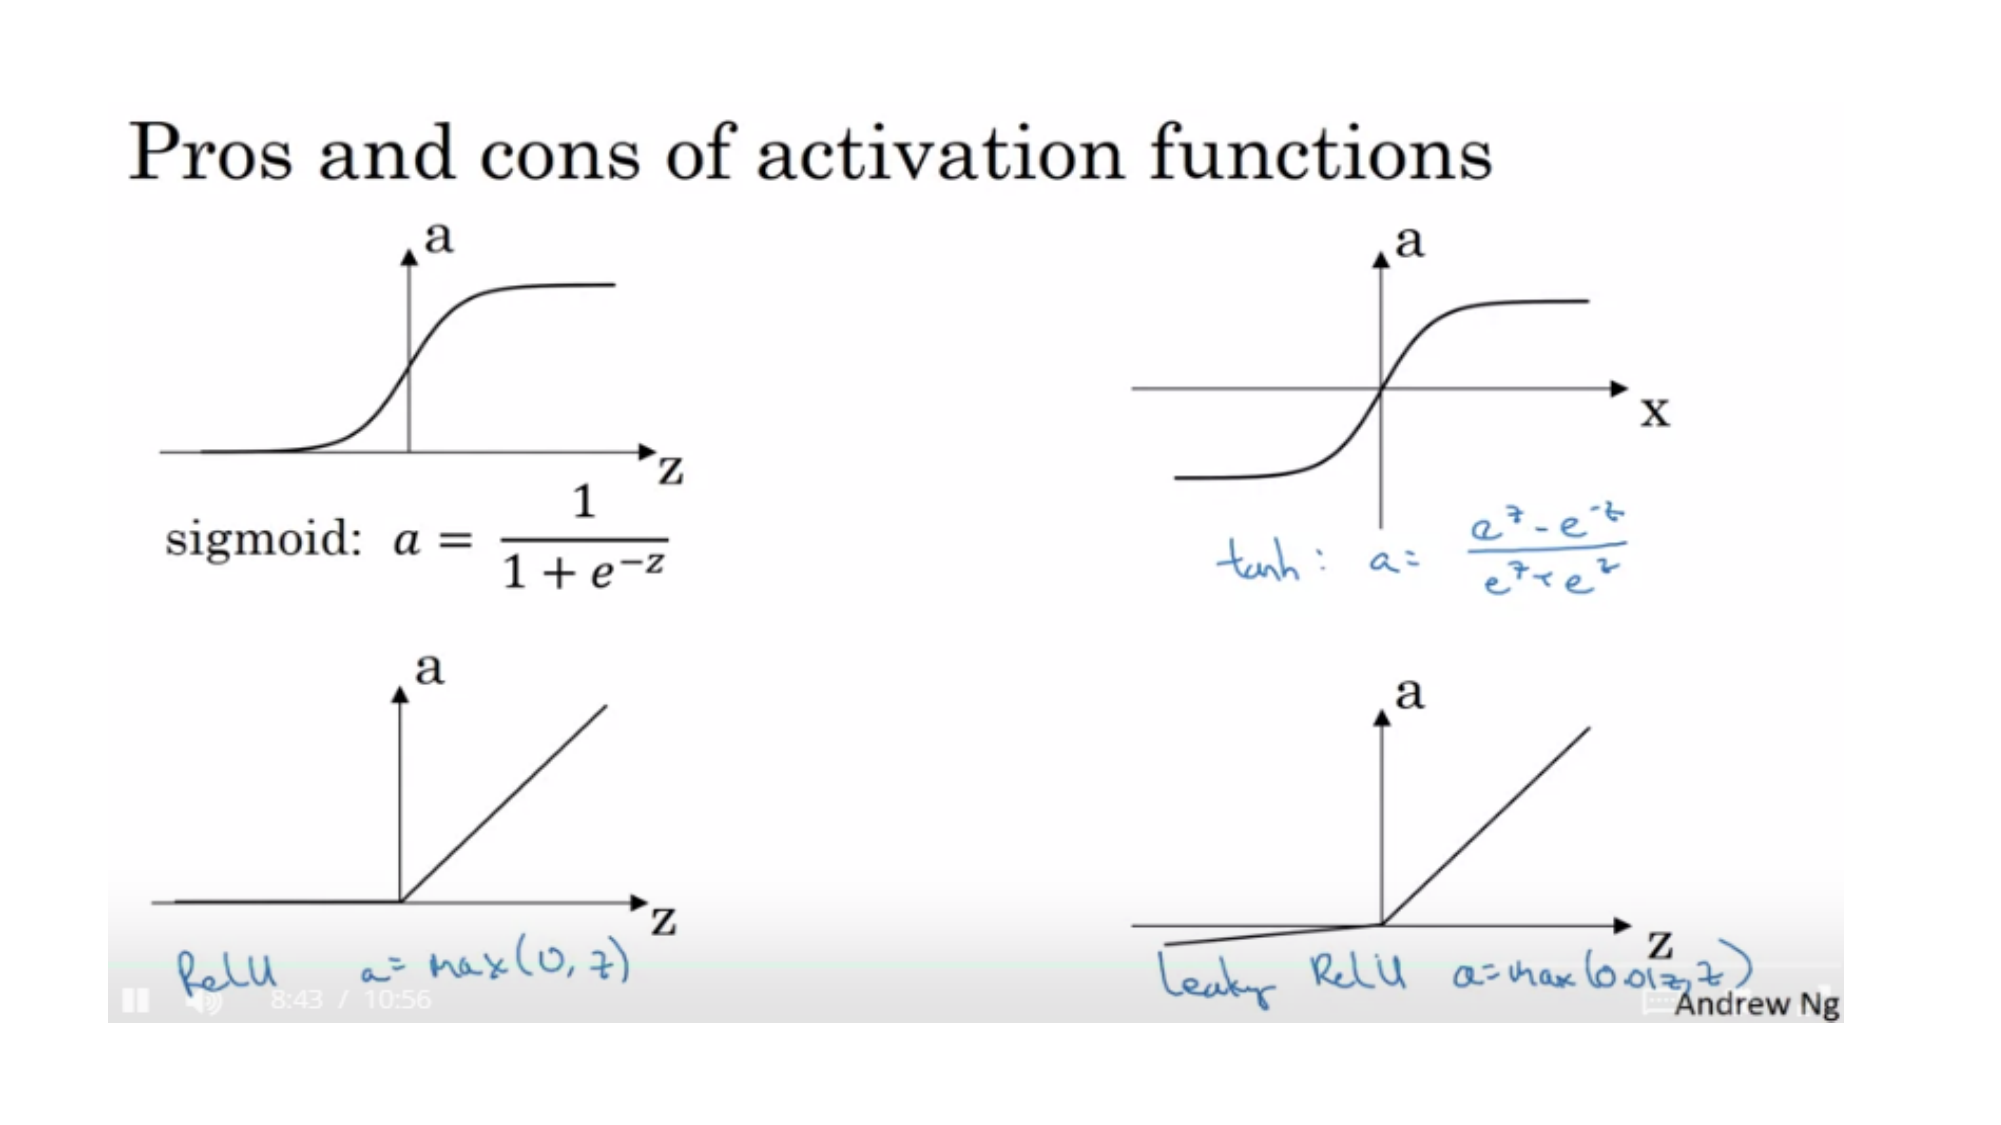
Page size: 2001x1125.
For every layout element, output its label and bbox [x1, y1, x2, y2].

list [108, 102, 1844, 1023]
